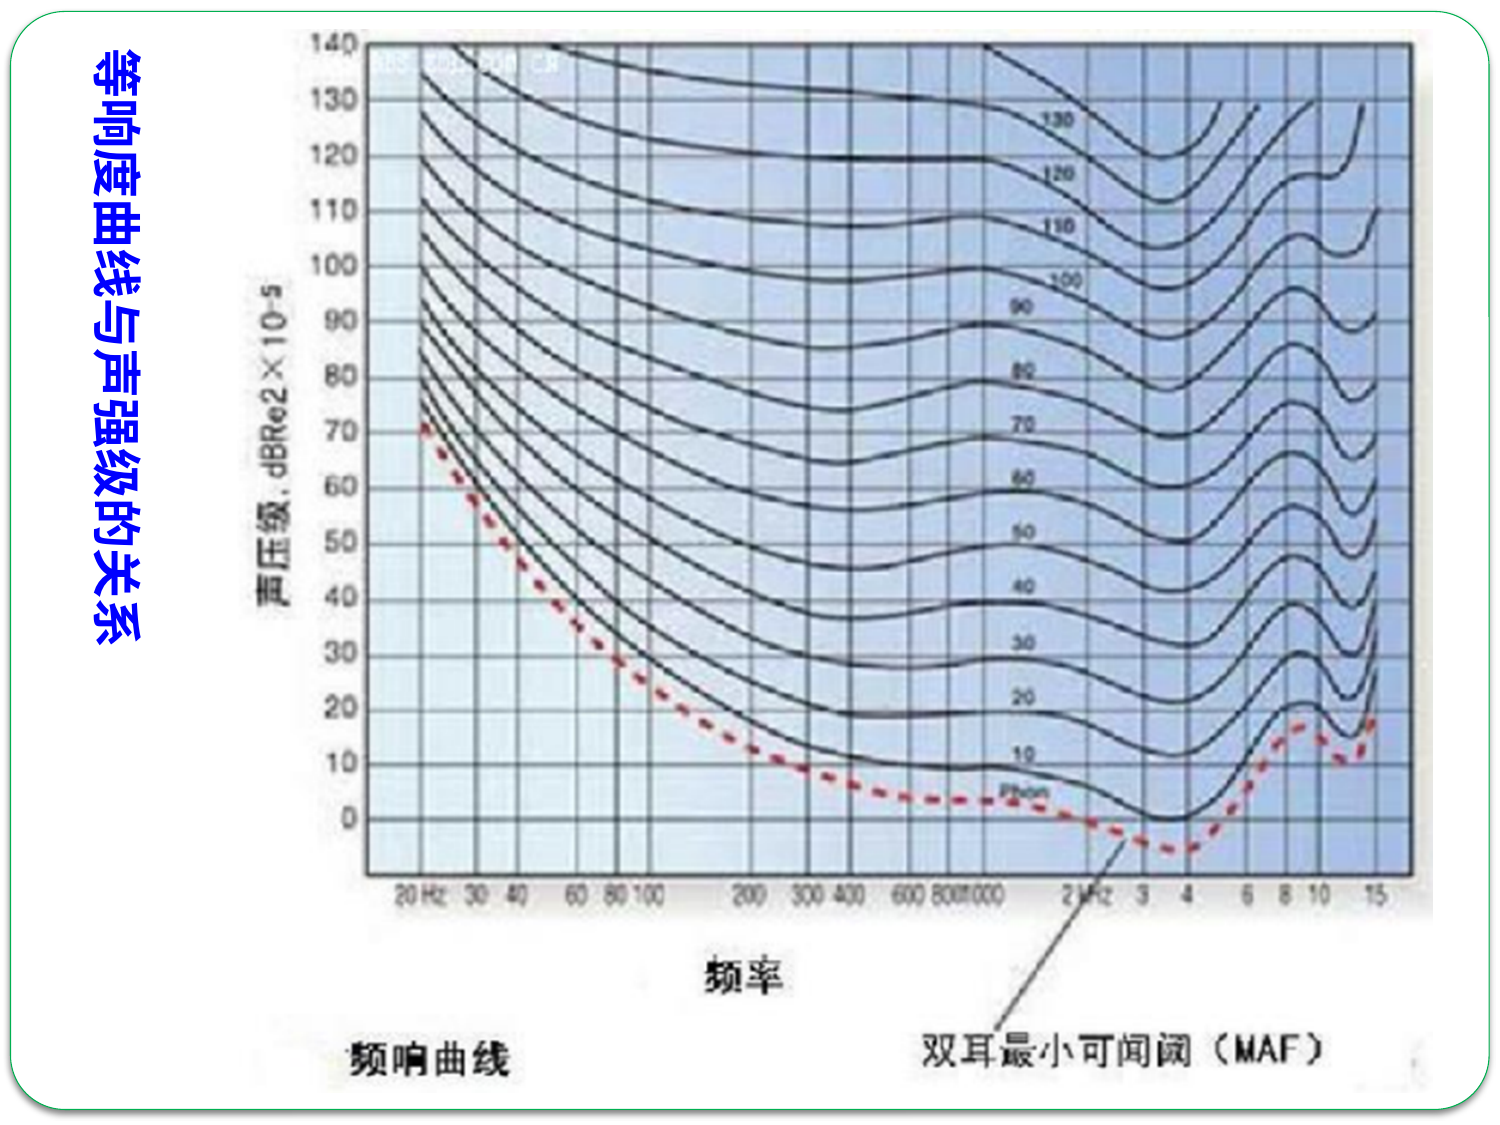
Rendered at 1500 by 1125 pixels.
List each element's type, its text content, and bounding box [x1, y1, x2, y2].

picture [237, 29, 1434, 1093]
text_box 等响度曲线与声强级的关系 [64, 42, 156, 655]
